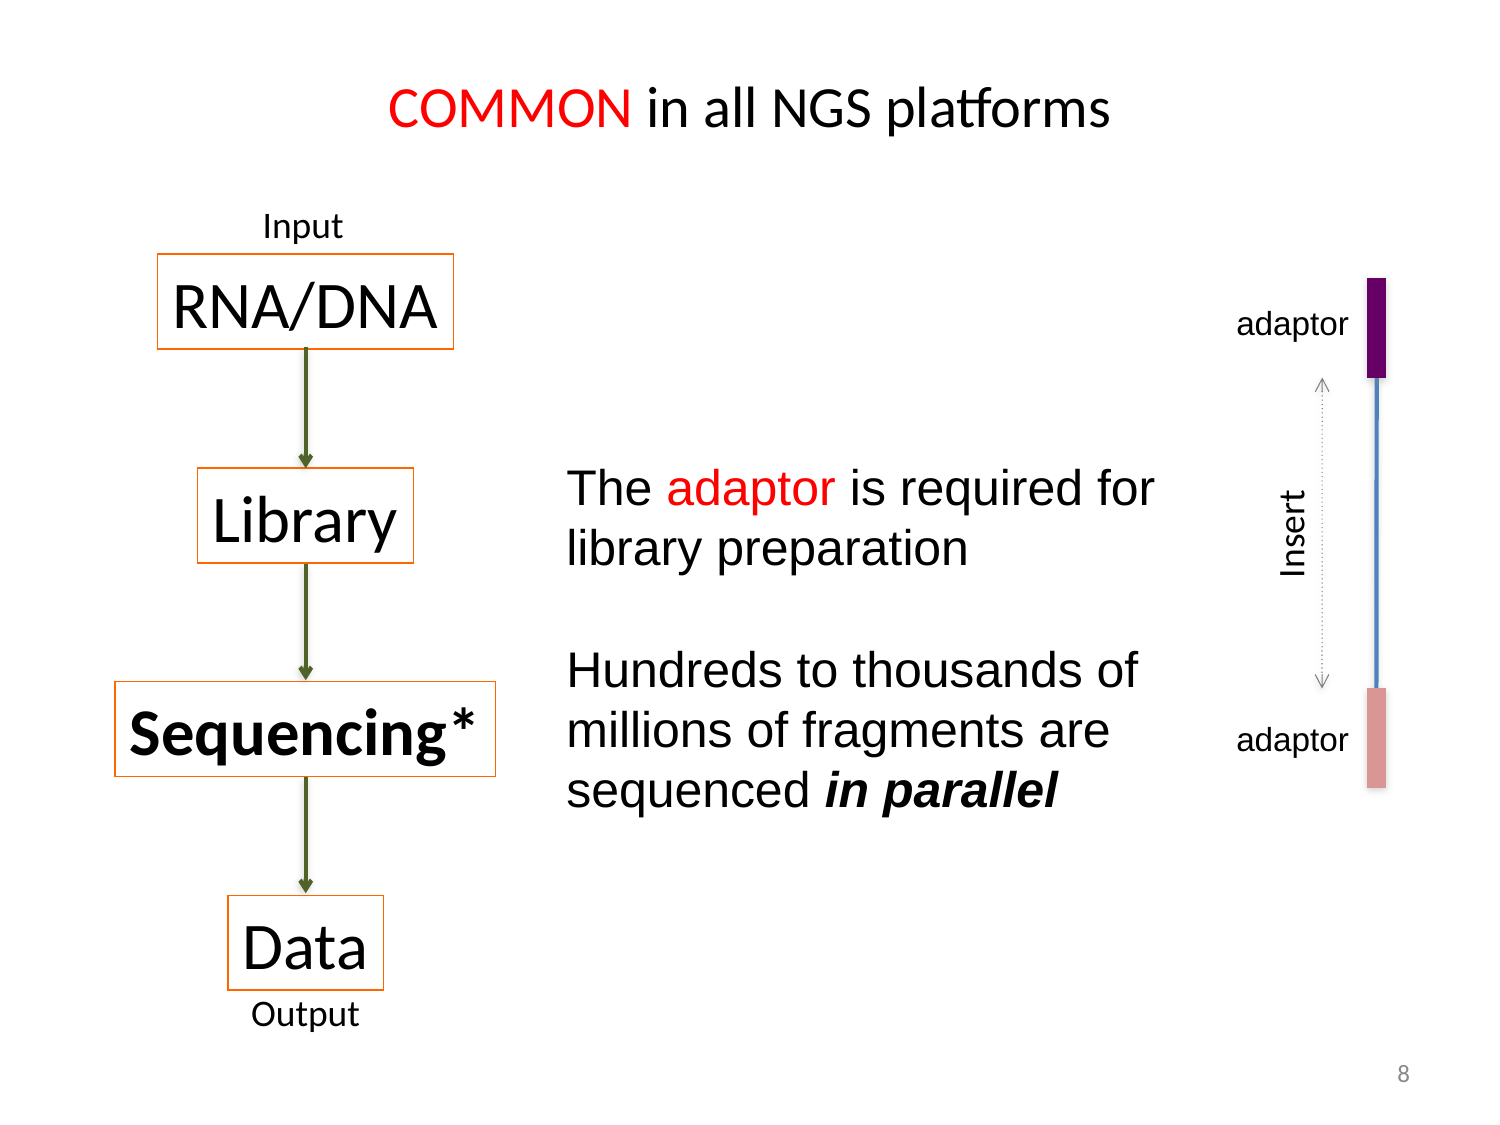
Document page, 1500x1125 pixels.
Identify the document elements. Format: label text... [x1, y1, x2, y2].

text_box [1220, 278, 1386, 788]
text_box Library [197, 468, 414, 563]
text_box RNA/DNA [157, 254, 454, 349]
text_box The adaptor is required for library preparation [551, 447, 1195, 583]
text_box Output [236, 981, 375, 1042]
text_box Input [247, 193, 359, 254]
text_box Data [227, 895, 384, 990]
text_box Sequencing* [114, 681, 496, 777]
text_box Hundreds to thousands of millions of fragments are sequenced in parallel [551, 629, 1195, 825]
title COMMON in all NGS platforms [75, 45, 1425, 164]
slide_number 8 [1074, 1042, 1425, 1103]
